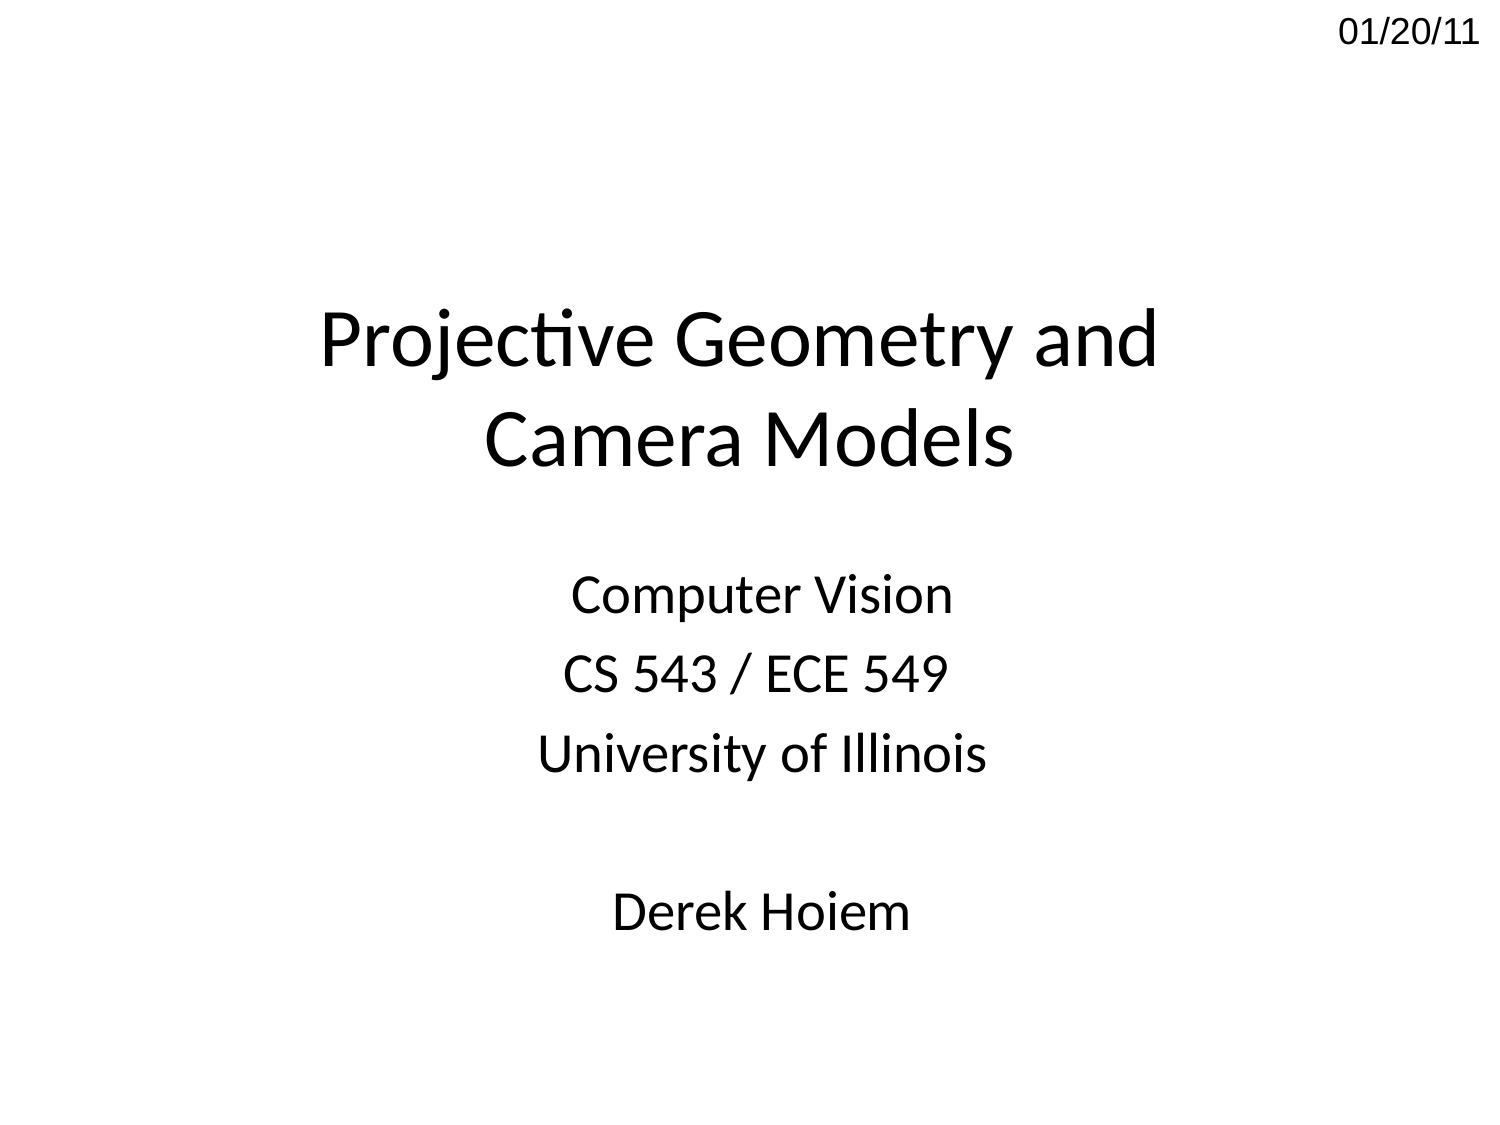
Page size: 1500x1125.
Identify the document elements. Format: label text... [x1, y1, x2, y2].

title Projective Geometry and Camera Models [112, 262, 1388, 504]
text_box 01/20/11 [1323, 0, 1497, 60]
subtitle Computer Vision CS 543 / ECE 549 University of Illinois Derek Hoiem [237, 549, 1288, 951]
